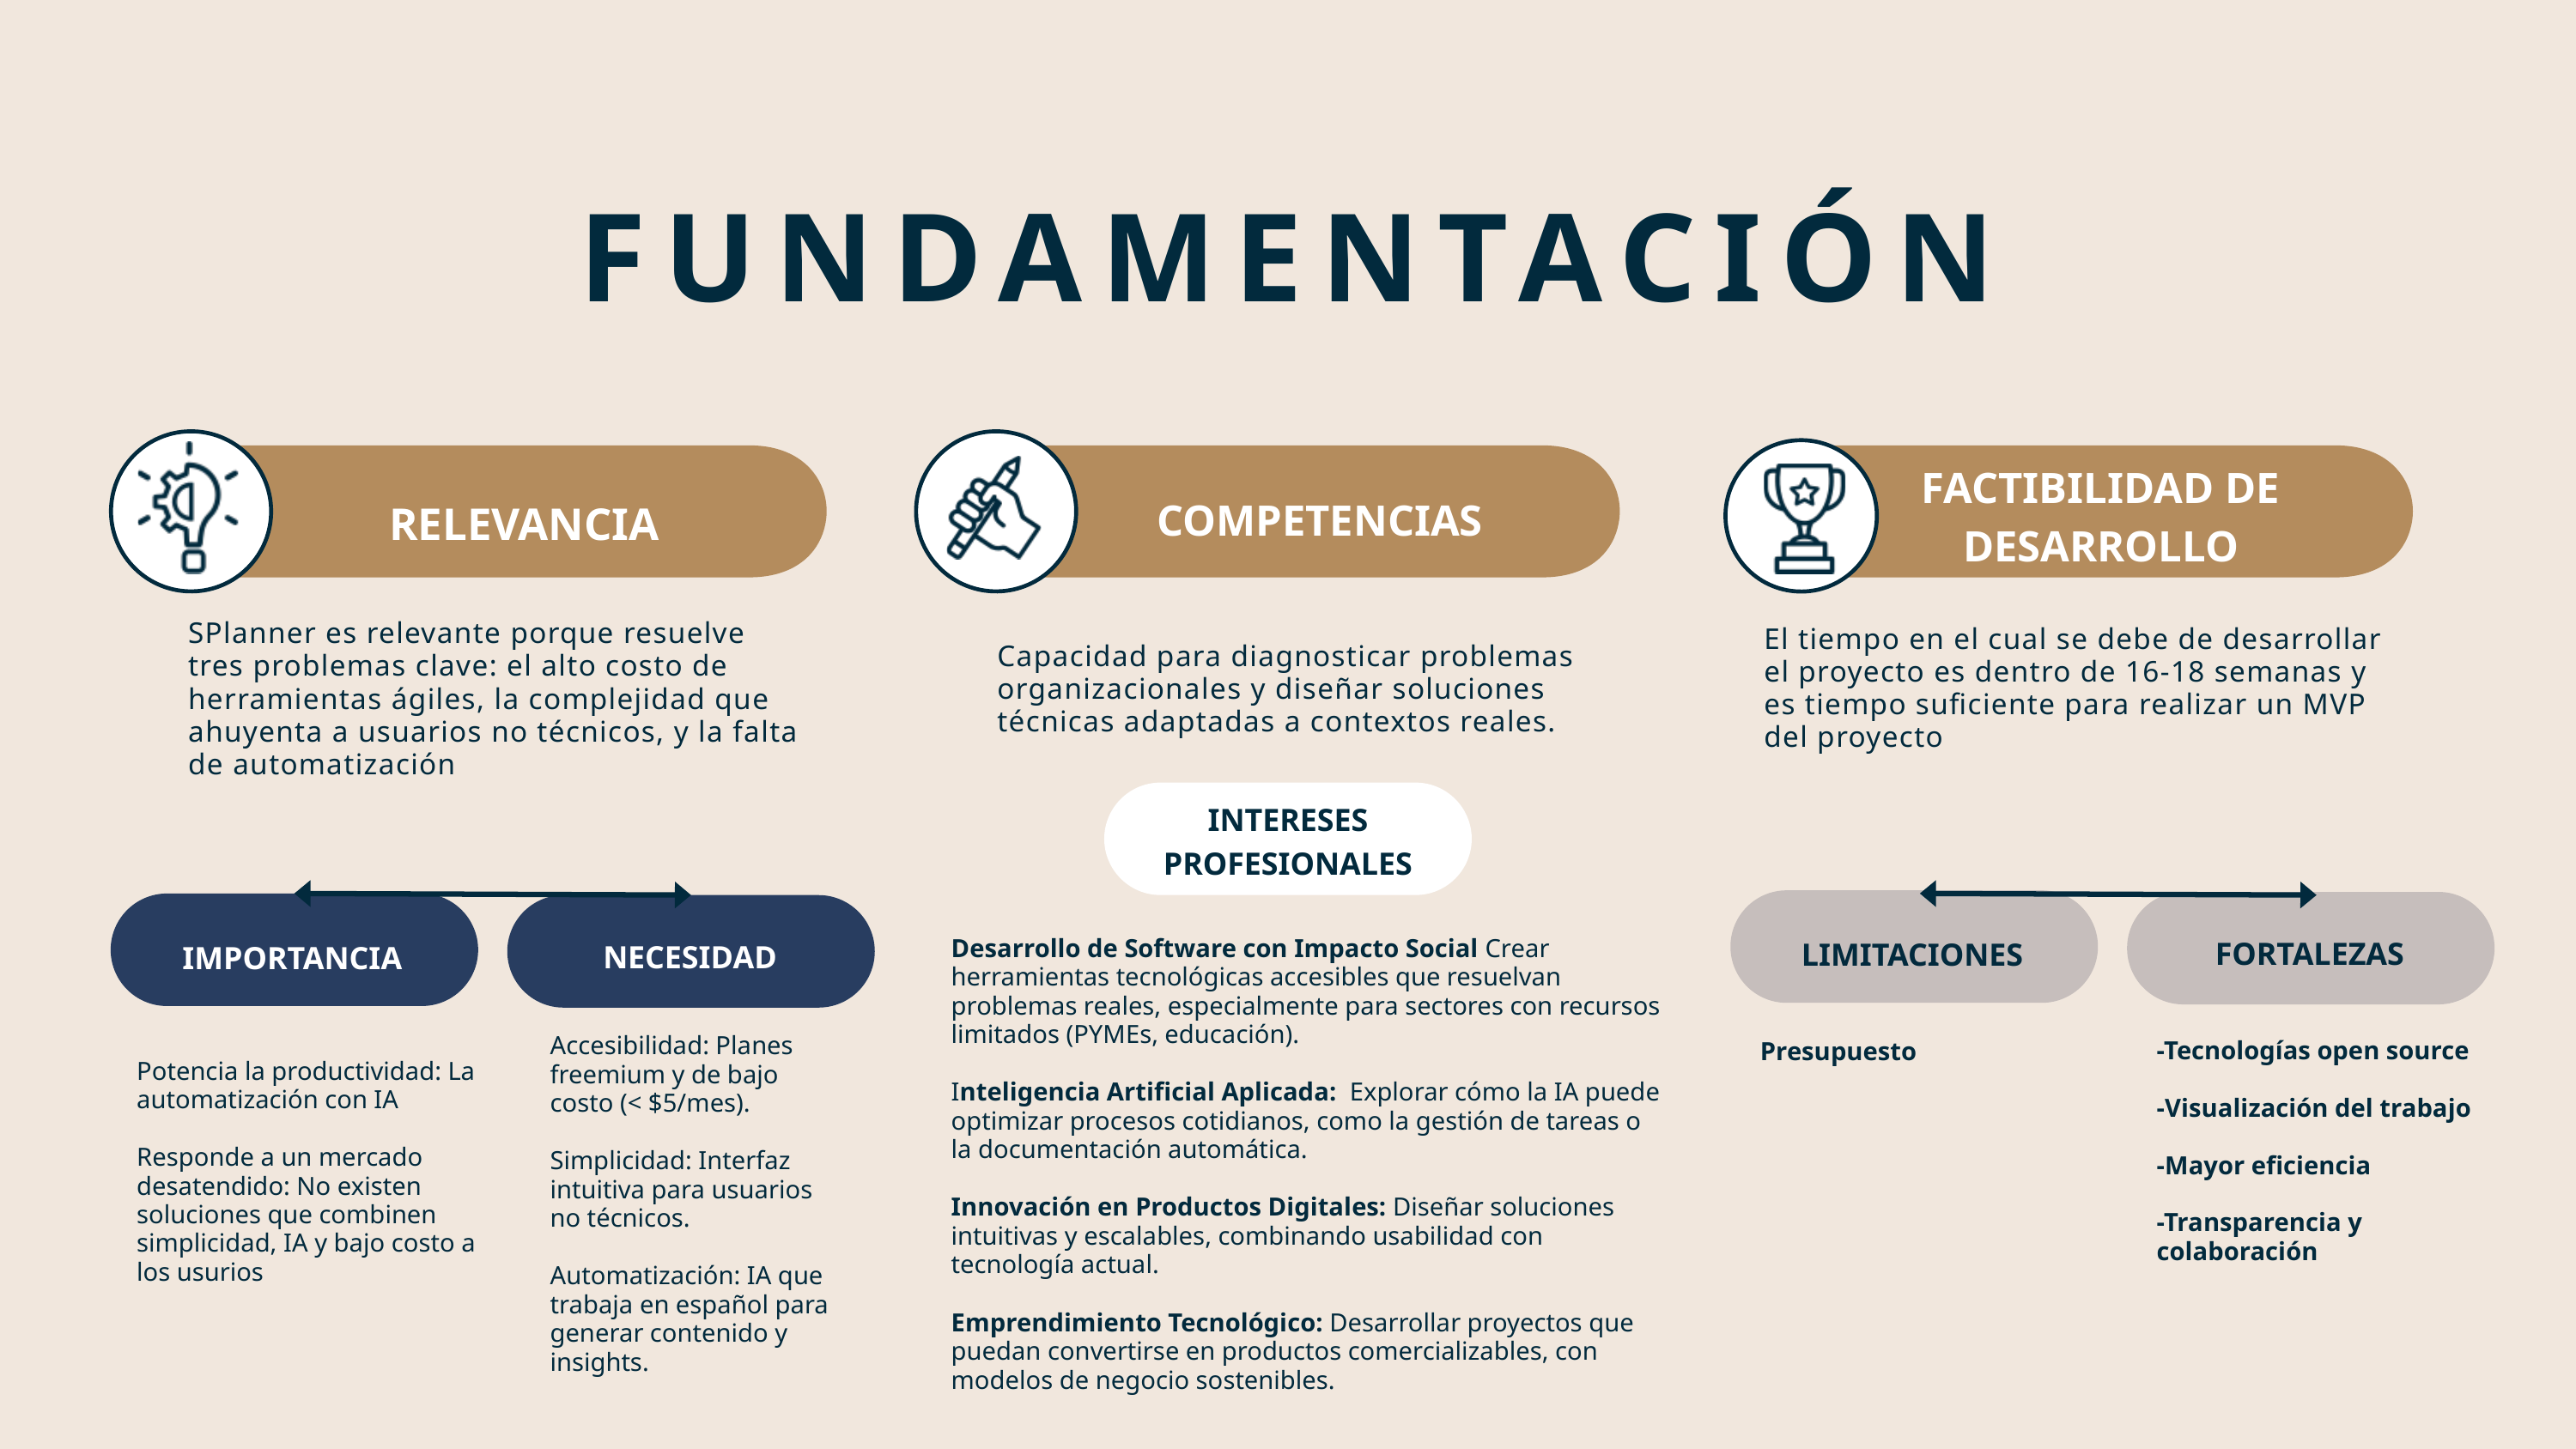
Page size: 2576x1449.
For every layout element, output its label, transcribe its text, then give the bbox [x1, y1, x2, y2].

text_box COMPETENCIAS [1378, 486, 1599, 545]
text_box Presupuesto [1759, 1036, 2057, 1066]
text_box COMPETENCIAS [1080, 486, 1236, 545]
text_box Potencia la productividad: La automatización con IA Responde a un mercado desatendido: No existen soluciones que combinen simplicidad, IA y bajo costo a los usurios [137, 1027, 507, 1287]
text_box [1242, 199, 1375, 781]
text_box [2034, 199, 2167, 824]
text_box SPlanner es relevante porque resuelve tres problemas clave: el alto costo de herramientas ágiles, la complejidad que ahuyenta a usuarios no técnicos, y la falta de automatización [585, 615, 810, 781]
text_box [1729, 889, 2099, 1003]
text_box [1103, 782, 1473, 895]
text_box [915, 431, 1077, 592]
text_box El tiempo en el cual se debe de desarrollar el proyecto es dentro de 16-18 semanas y es tiempo suficiente para realizar un MVP del proyecto [2172, 621, 2392, 754]
text_box Capacidad para diagnosticar problemas organizacionales y diseñar soluciones técnicas adaptadas a contextos reales. [997, 639, 1236, 738]
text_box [1725, 440, 1877, 592]
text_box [448, 199, 581, 824]
text_box Desarrollo de Software con Impacto Social Crear herramientas tecnológicas accesibles que resuelvan problemas reales, especialmente para sectores con recursos limitados (PYMEs, educación). Inteligencia Artificial Aplicada: Explorar cómo la IA puede optimizar procesos cotidianos, como la gestión de tareas o la documentación automática. Innovación en Productos Digitales: Diseñar soluciones intuitivas y escalables, combinando usabilidad con tecnología actual. Emprendimiento Tecnológico: Desarrollar proyectos que puedan convertirse en productos comercializables, con modelos de negocio sostenibles. [951, 933, 1667, 1423]
text_box FACTIBILIDAD DE DESARROLLO [1881, 452, 2030, 571]
text_box RELEVANCIA [585, 487, 811, 549]
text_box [110, 893, 479, 1007]
text_box Accesibilidad: Planes freemium y de bajo costo (< $5/mes). Simplicidad: Interfaz intuitiva para usuarios no técnicos. Automatización: IA que trabaja en español para generar contenido y insights. [550, 1031, 846, 1376]
text_box RELEVANCIA [275, 487, 444, 549]
text_box -Tecnologías open source -Visualización del trabajo -Mayor eficiencia -Transparencia y colaboración [2156, 1035, 2487, 1266]
text_box SPlanner es relevante porque resuelve tres problemas clave: el alto costo de herramientas ágiles, la complejidad que ahuyenta a usuarios no técnicos, y la falta de automatización [188, 615, 444, 781]
text_box FACTIBILIDAD DE DESARROLLO [2172, 452, 2377, 571]
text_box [110, 431, 271, 592]
text_box [296, 884, 306, 892]
text_box Capacidad para diagnosticar problemas organizacionales y diseñar soluciones técnicas adaptadas a contextos reales. [1378, 639, 1620, 738]
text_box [507, 894, 875, 1008]
text_box El tiempo en el cual se debe de desarrollar el proyecto es dentro de 16-18 semanas y es tiempo suficiente para realizar un MVP del proyecto [1764, 621, 2030, 754]
text_box [680, 886, 690, 894]
text_box FUNDAMENTACIÓN [118, 188, 2458, 327]
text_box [2126, 891, 2495, 1005]
